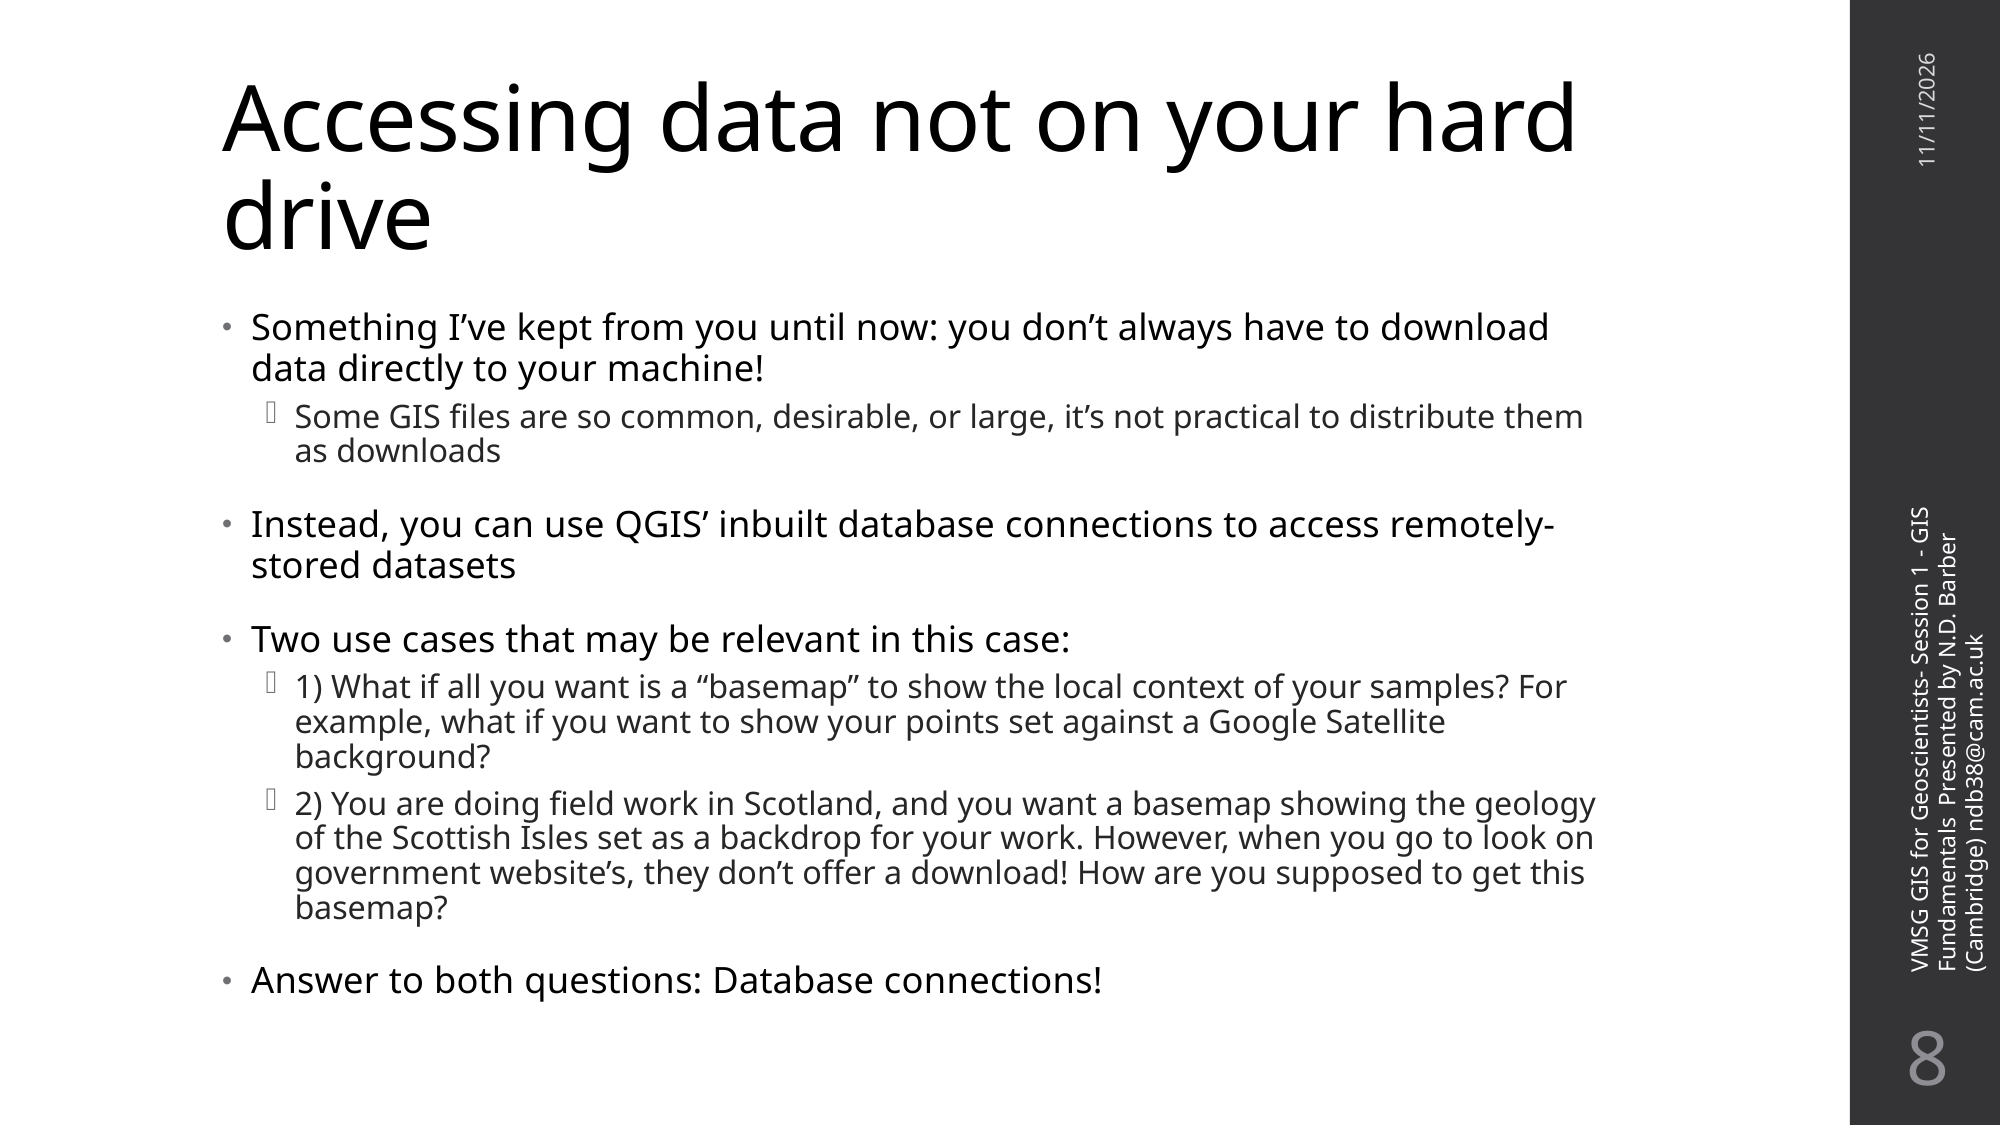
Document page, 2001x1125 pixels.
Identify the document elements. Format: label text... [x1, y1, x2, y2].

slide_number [1897, 37, 1958, 351]
title Accessing data not on your hard drive [206, 60, 1797, 278]
footer VMSG GIS for Geoscientists- Session 1 - GIS Fundamentals Presented by N.D. Barber (Cambridge) ndb38@cam.ac.uk [1897, 400, 1958, 988]
list Something I’ve kept from you until now: you don’t always have to download data directly to your machine! Some GIS files are so common, desirable, or large, it’s not practical to distribute them as downloads Instead, you can use QGIS’ inbuilt database connections to access remotely-stored datasets Two use cases that may be relevant in this case: 1) What if all you want is a “basemap” to show the local context of your samples? For example, what if you want to show your points set against a Google Satellite background? 2) You are doing field work in Scotland, and you want a basemap showing the geology of the Scottish Isles set as a backdrop for your work. However, when you go to look on government website’s, they don’t offer a download! How are you supposed to get this basemap? Answer to both questions: Database connections! [206, 299, 1617, 1014]
slide_number 7 [1852, 1012, 2000, 1110]
